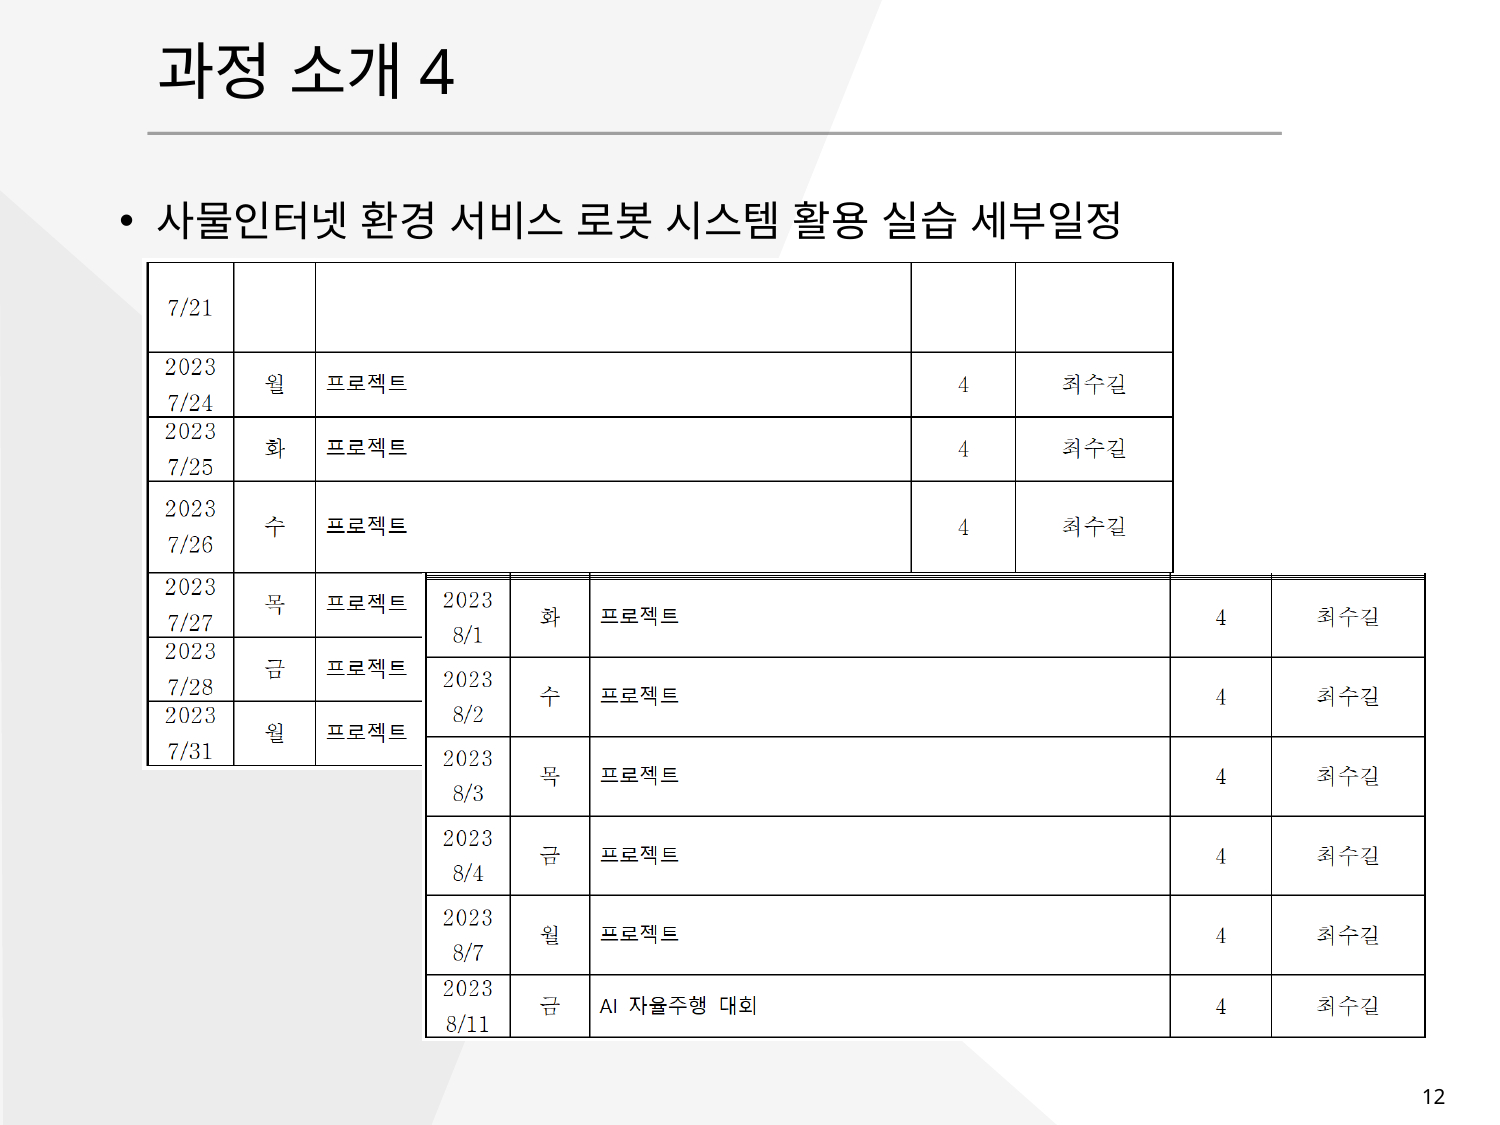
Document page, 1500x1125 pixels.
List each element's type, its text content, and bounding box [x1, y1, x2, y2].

picture [142, 258, 1429, 1041]
list 사물인터넷 환경 서비스 로봇 시스템 활용 실습 세부일정 [29, 172, 1459, 1083]
title 과정 소개4 [142, 25, 1459, 123]
